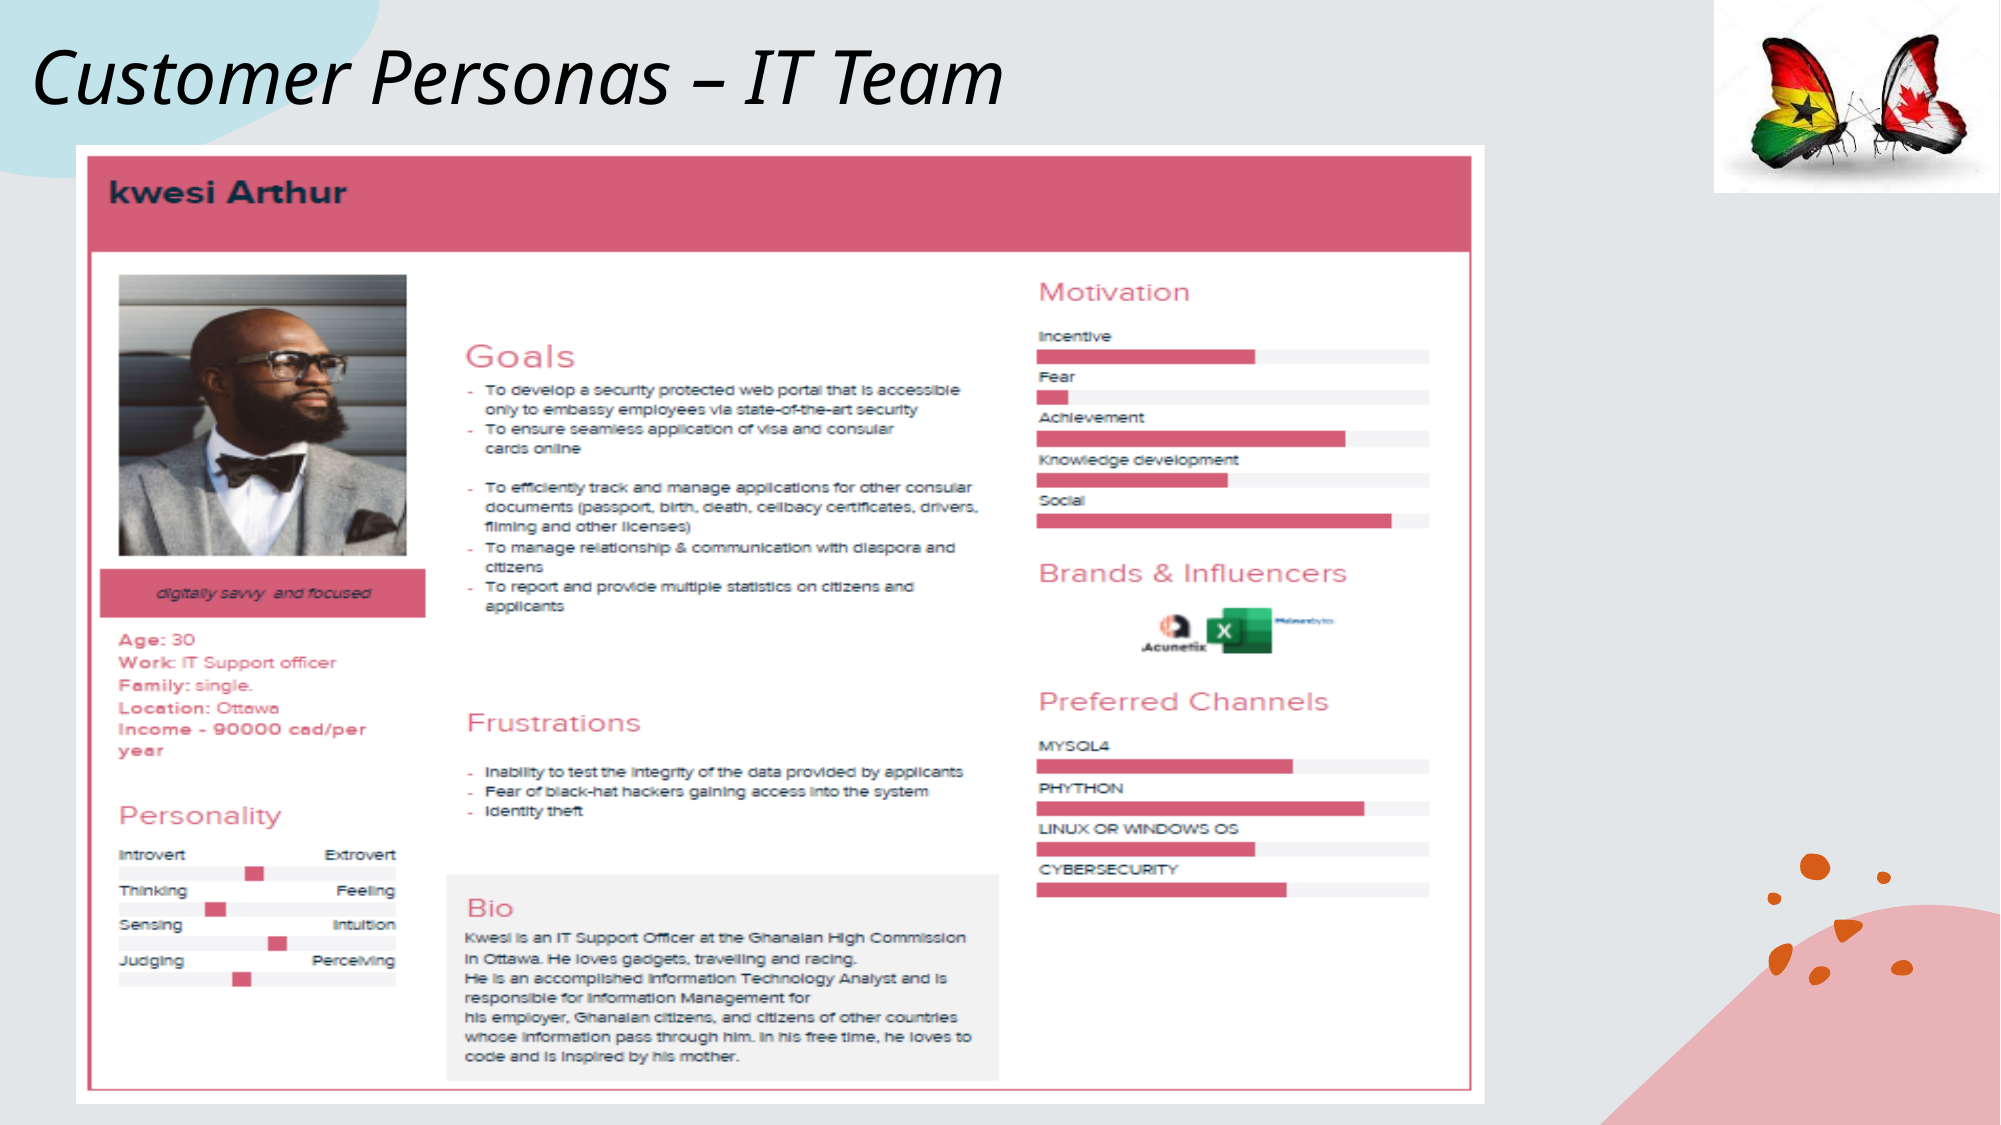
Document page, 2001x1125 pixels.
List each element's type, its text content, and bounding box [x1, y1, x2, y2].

text_box Customer Personas – IT Team [15, 21, 1669, 128]
picture [75, 145, 1485, 1104]
